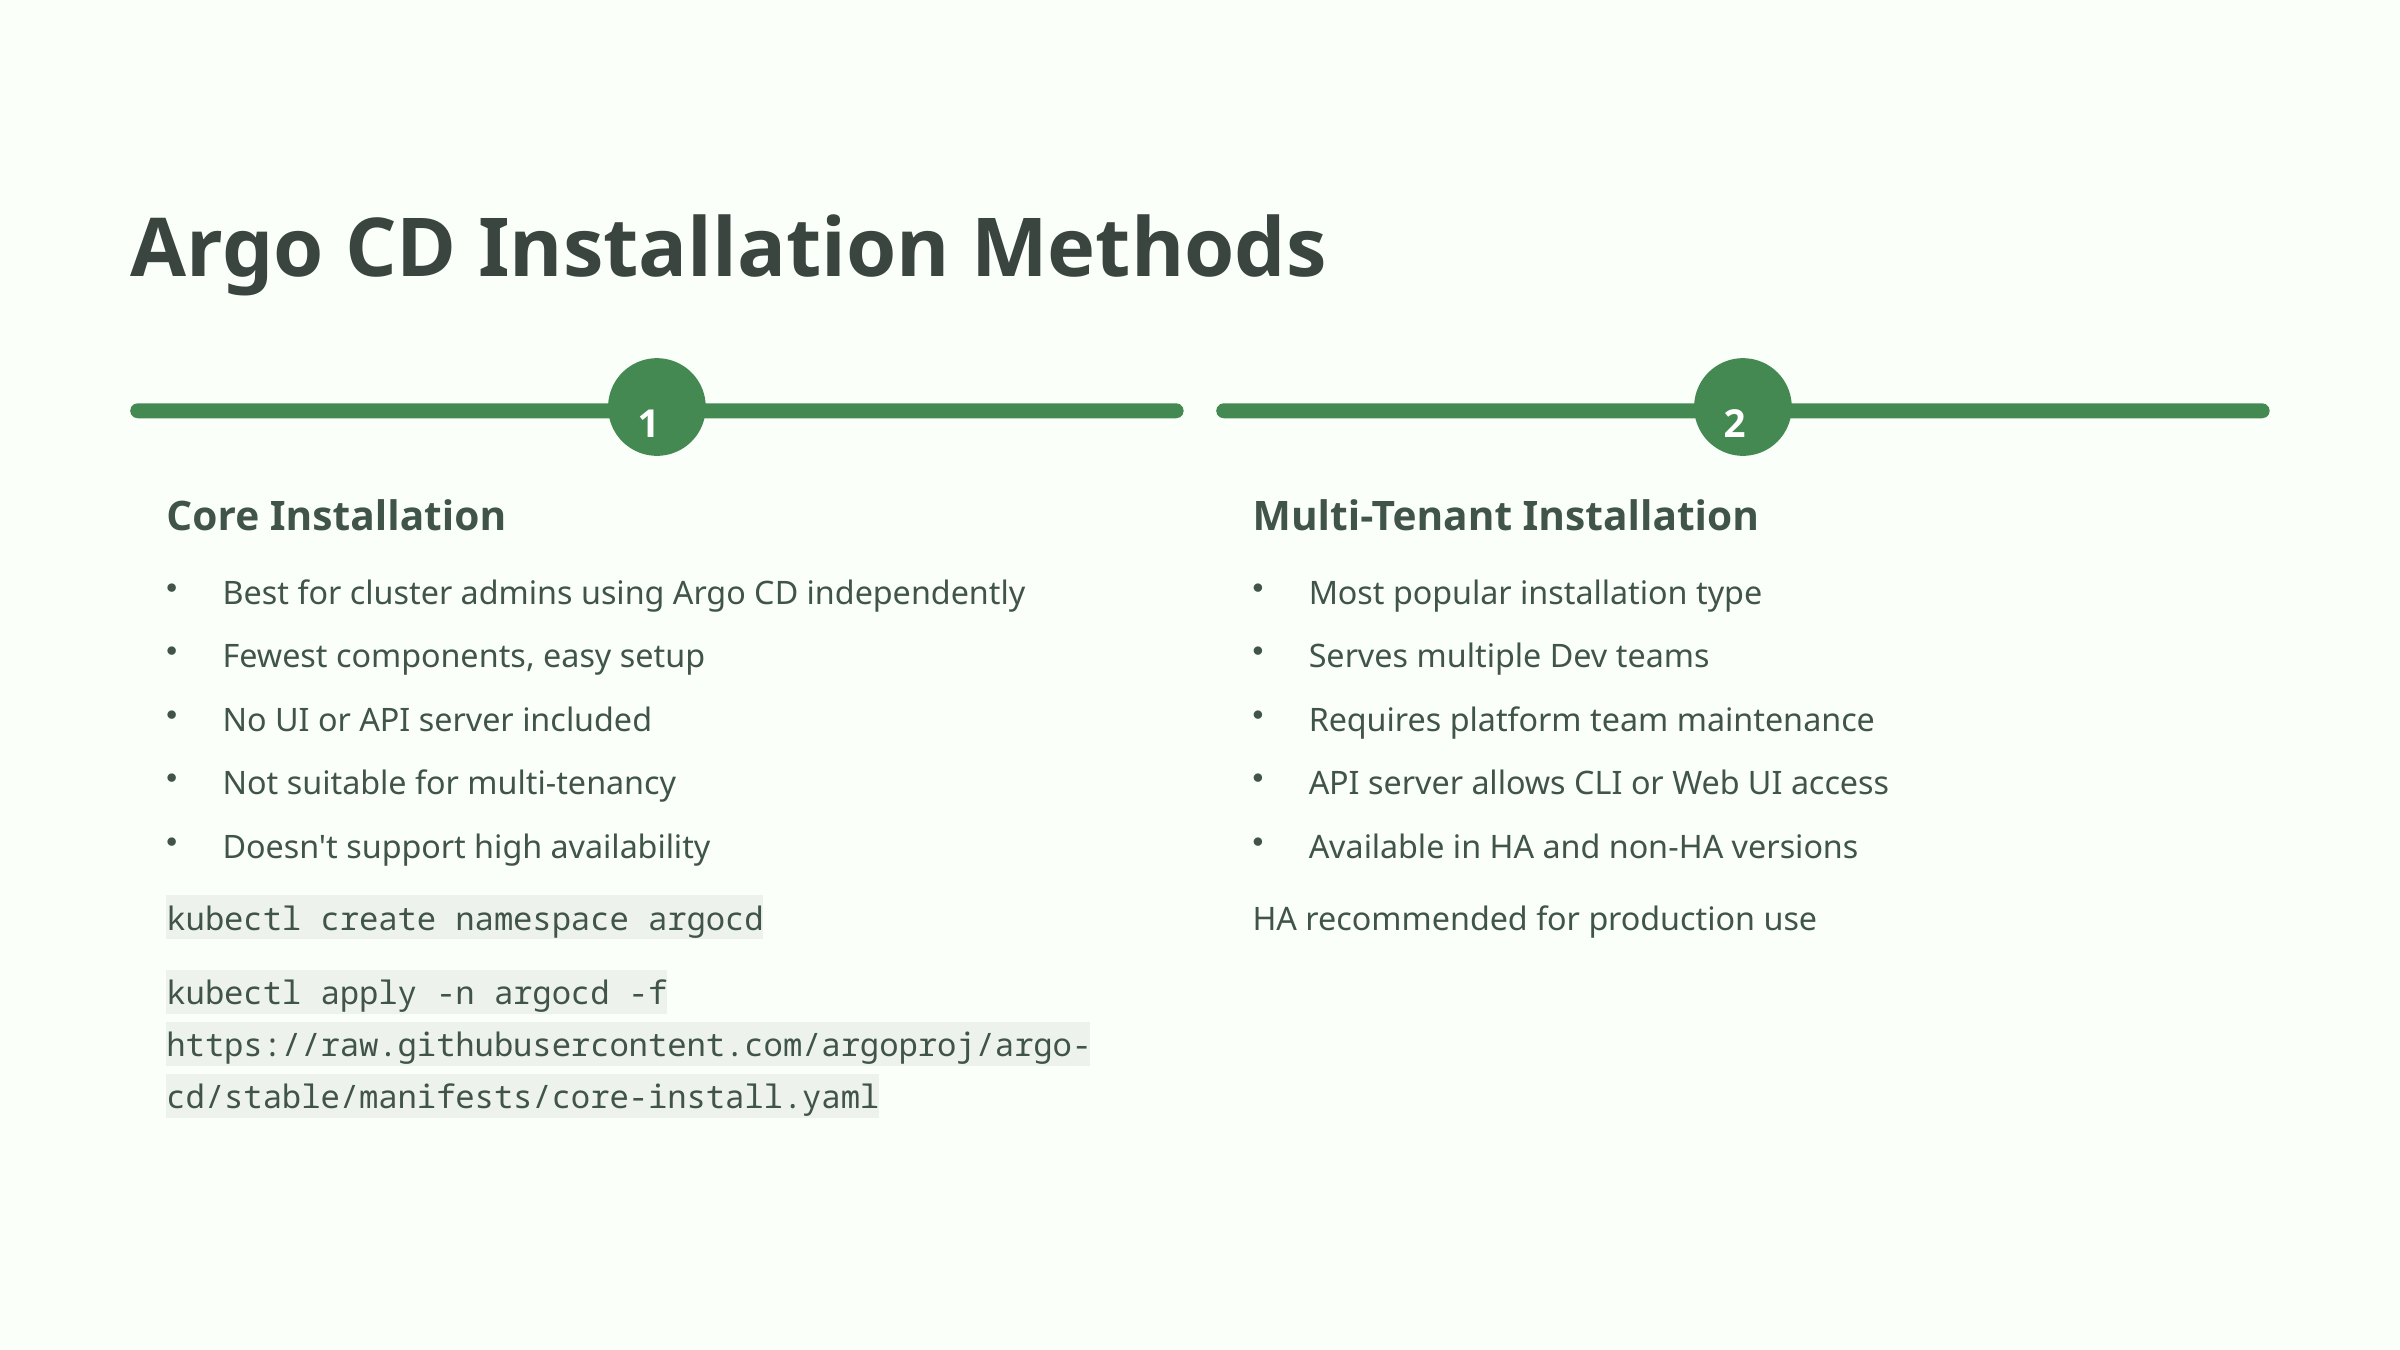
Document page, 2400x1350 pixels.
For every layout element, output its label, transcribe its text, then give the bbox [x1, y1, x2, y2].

text_box Serves multiple Dev teams [1252, 622, 2234, 675]
text_box [1216, 417, 2270, 1159]
text_box 1 [637, 382, 677, 432]
text_box [1216, 403, 1695, 419]
text_box kubectl create namespace argocd [166, 884, 1148, 939]
text_box [130, 403, 609, 419]
text_box 2 [1723, 382, 1763, 432]
text_box Core Installation [166, 488, 574, 540]
text_box [608, 358, 706, 456]
text_box No UI or API server included [166, 685, 1148, 738]
text_box kubectl apply -n argocd -f https://raw.githubusercontent.com/argoproj/argo-cd/stable/manifests/core-install.yaml [166, 958, 1148, 1123]
text_box Available in HA and non-HA versions [1252, 812, 2234, 865]
text_box [1791, 403, 2270, 419]
text_box [705, 403, 1184, 419]
text_box Fewest components, easy setup [166, 622, 1148, 675]
text_box [130, 417, 1184, 1159]
text_box Argo CD Installation Methods [130, 191, 1357, 293]
text_box Doesn't support high availability [166, 812, 1148, 865]
text_box Not suitable for multi-tenancy [166, 749, 1148, 802]
text_box Requires platform team maintenance [1252, 685, 2234, 738]
text_box Multi-Tenant Installation [1252, 488, 1779, 540]
text_box Best for cluster admins using Argo CD independently [166, 558, 1148, 611]
text_box [1694, 358, 1792, 456]
text_box HA recommended for production use [1252, 884, 2234, 937]
text_box API server allows CLI or Web UI access [1252, 749, 2234, 802]
text_box Most popular installation type [1252, 558, 2234, 611]
